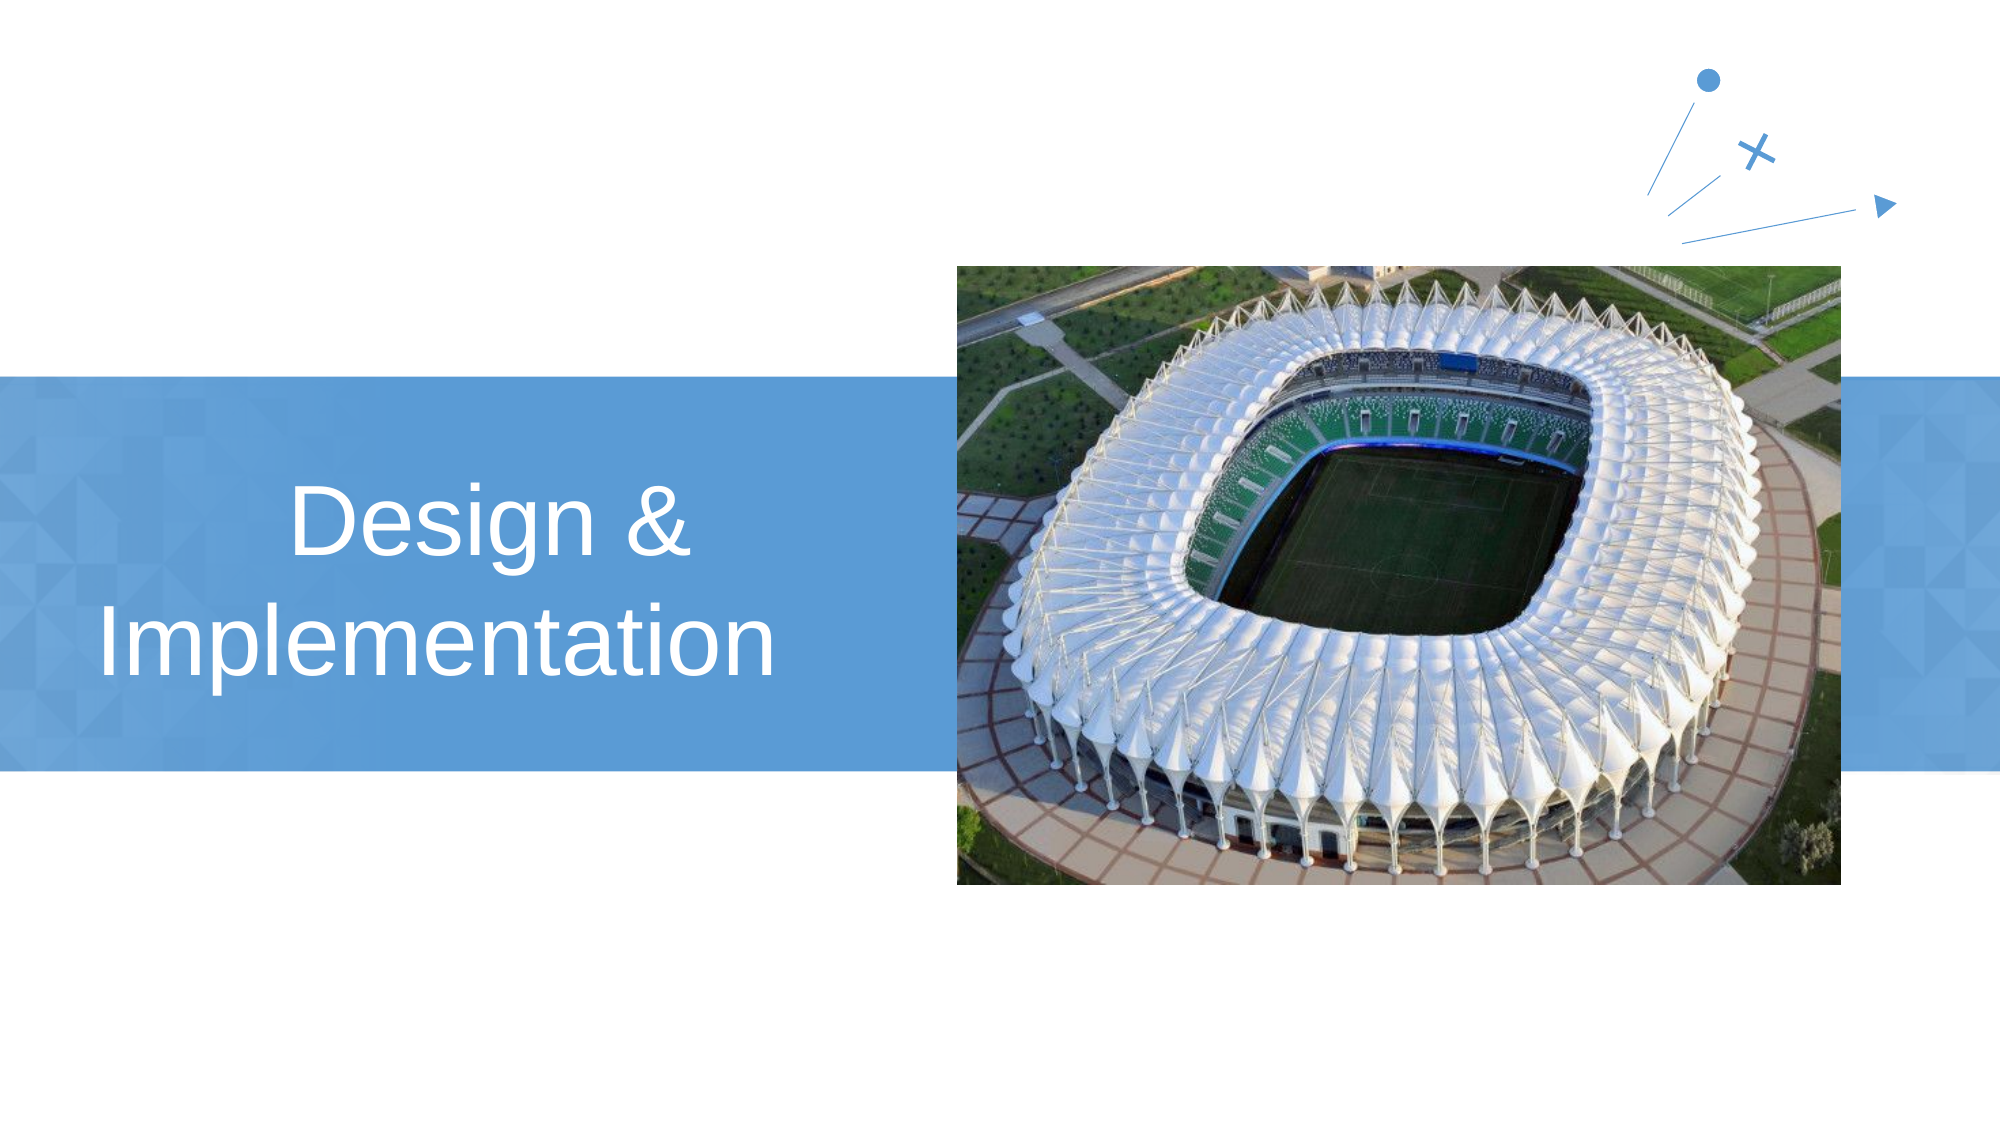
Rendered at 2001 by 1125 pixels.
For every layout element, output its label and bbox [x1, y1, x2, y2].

text_box [1647, 65, 1899, 244]
text_box [1841, 376, 2000, 775]
picture [957, 266, 1841, 885]
text_box [0, 376, 957, 775]
